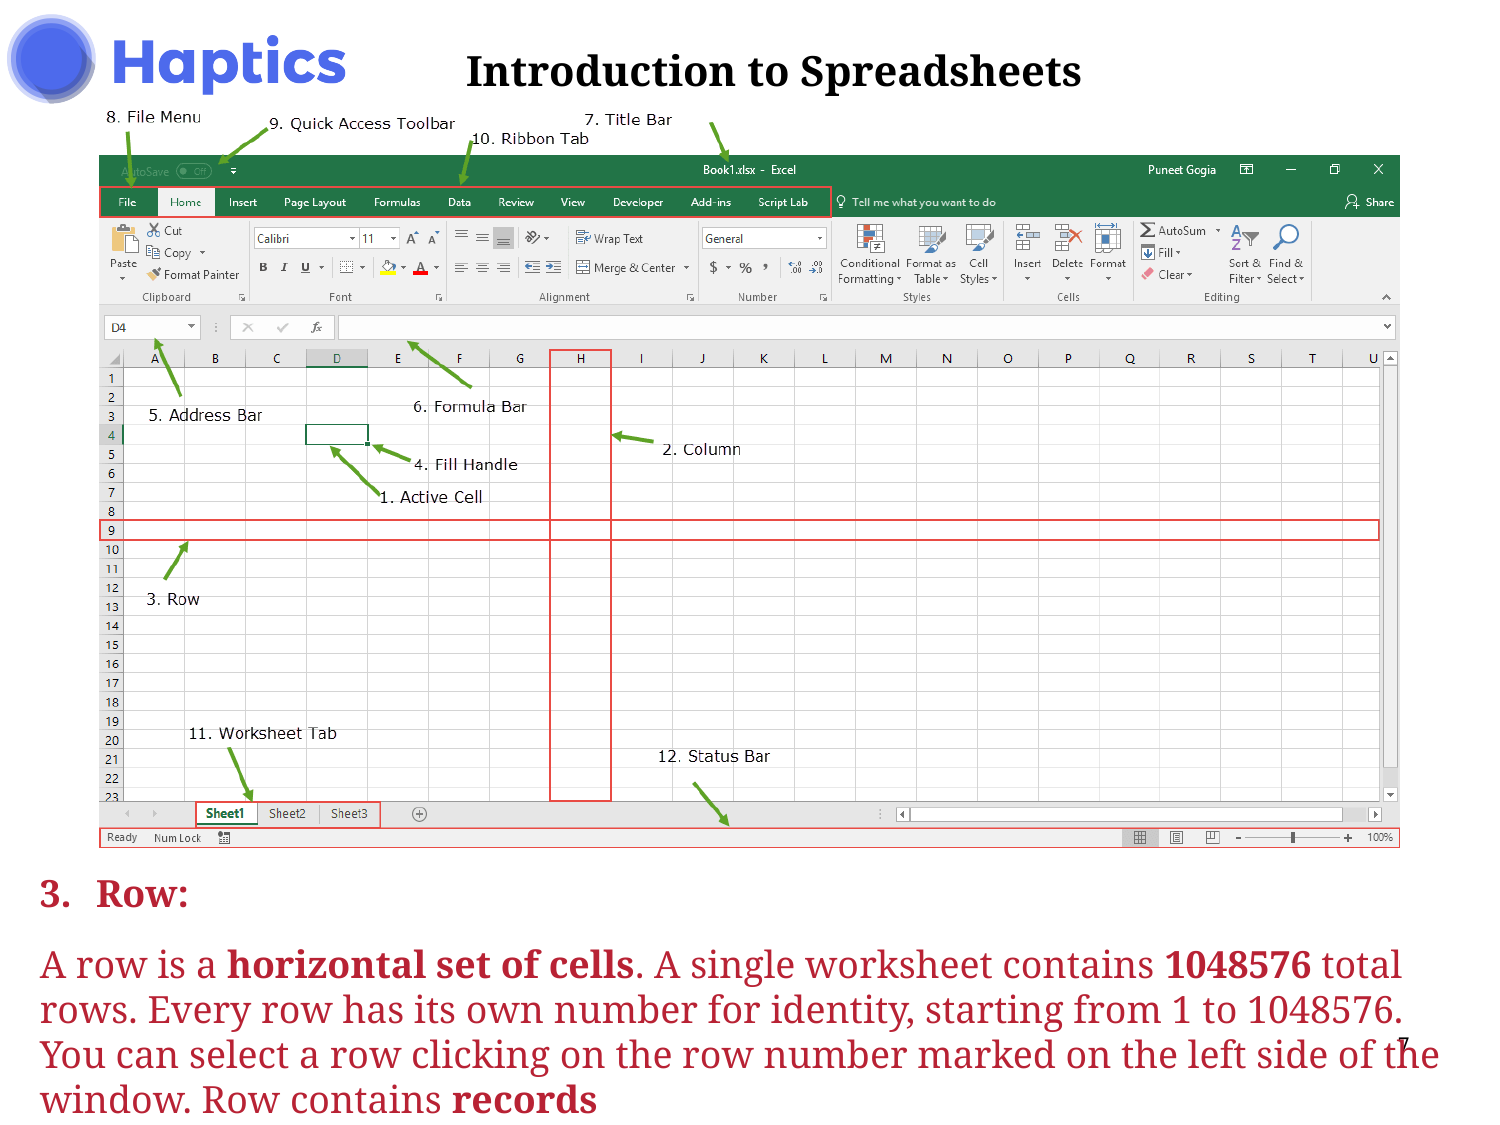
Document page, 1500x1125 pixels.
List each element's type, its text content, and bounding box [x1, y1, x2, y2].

text_box Introduction to Spreadsheets [371, 37, 1177, 101]
text_box Row: A row is a horizontal set of cells. A single worksheet contains 1048576 total rows. Every row has its own number for identity, starting from 1 to 1048576. You can select a row clicking on the row number marked on the left side of the window. Row contains records [24, 862, 1488, 1125]
picture [0, 0, 1401, 849]
